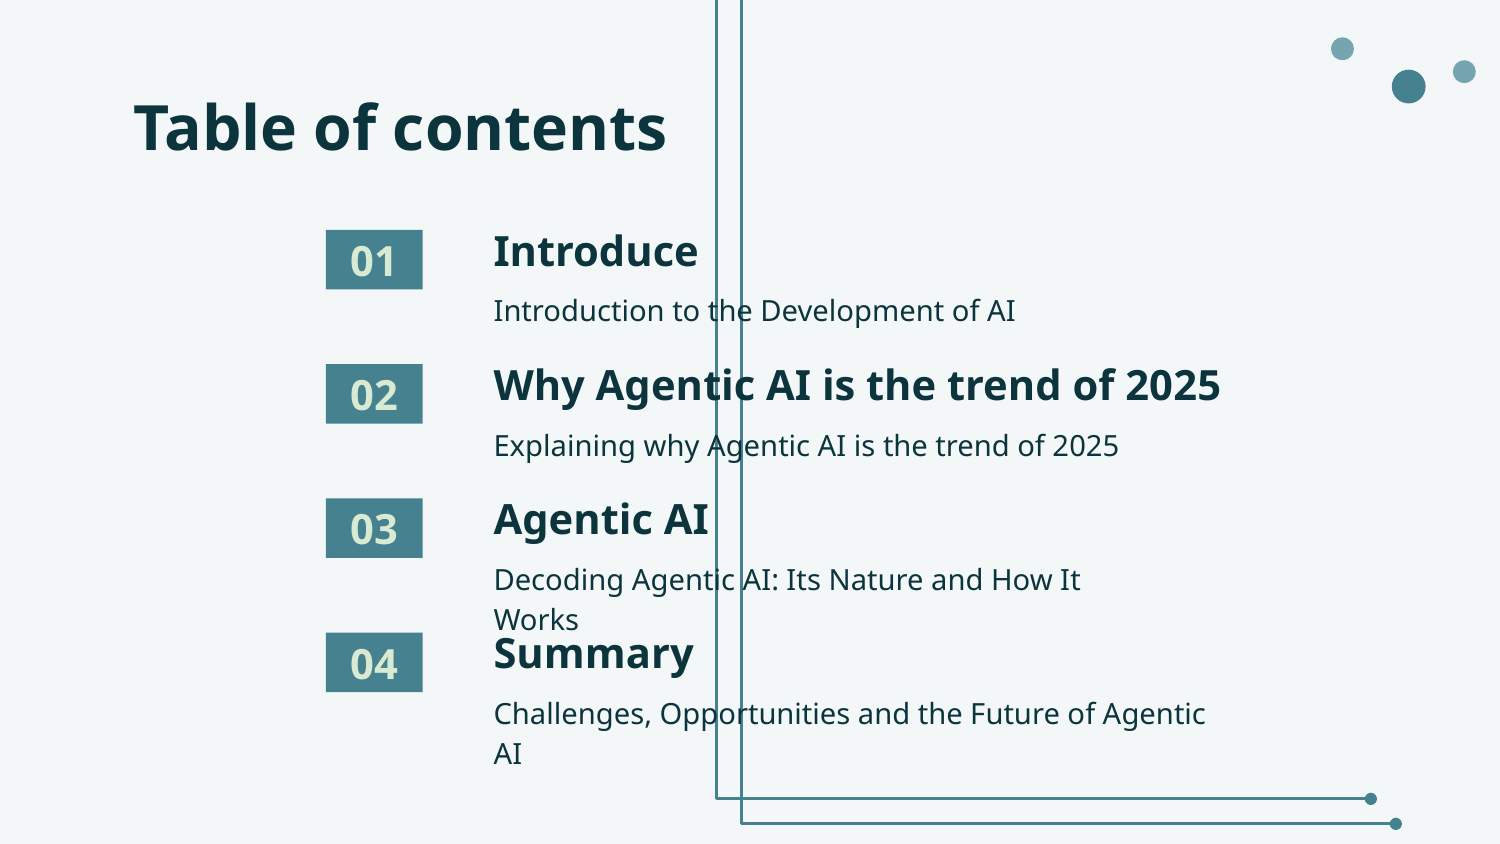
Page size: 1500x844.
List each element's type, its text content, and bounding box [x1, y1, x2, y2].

title 04 [325, 632, 423, 693]
subtitle Explaining why Agentic AI is the trend of 2025 [478, 424, 1175, 467]
subtitle Decoding Agentic AI: Its Nature and How It Works [478, 558, 1175, 601]
title 01 [325, 229, 423, 290]
subtitle Why Agentic AI is the trend of 2025 [478, 364, 1282, 424]
subtitle Introduce [478, 229, 1175, 290]
subtitle Challenges, Opportunities and the Future of Agentic AI [478, 675, 1250, 735]
title 02 [325, 364, 423, 424]
title 03 [325, 498, 423, 558]
subtitle Agentic AI [478, 498, 1175, 558]
title Table of contents [118, 72, 1382, 167]
subtitle Introduction to the Development of AI [478, 290, 1175, 333]
subtitle Summary [478, 632, 1175, 693]
